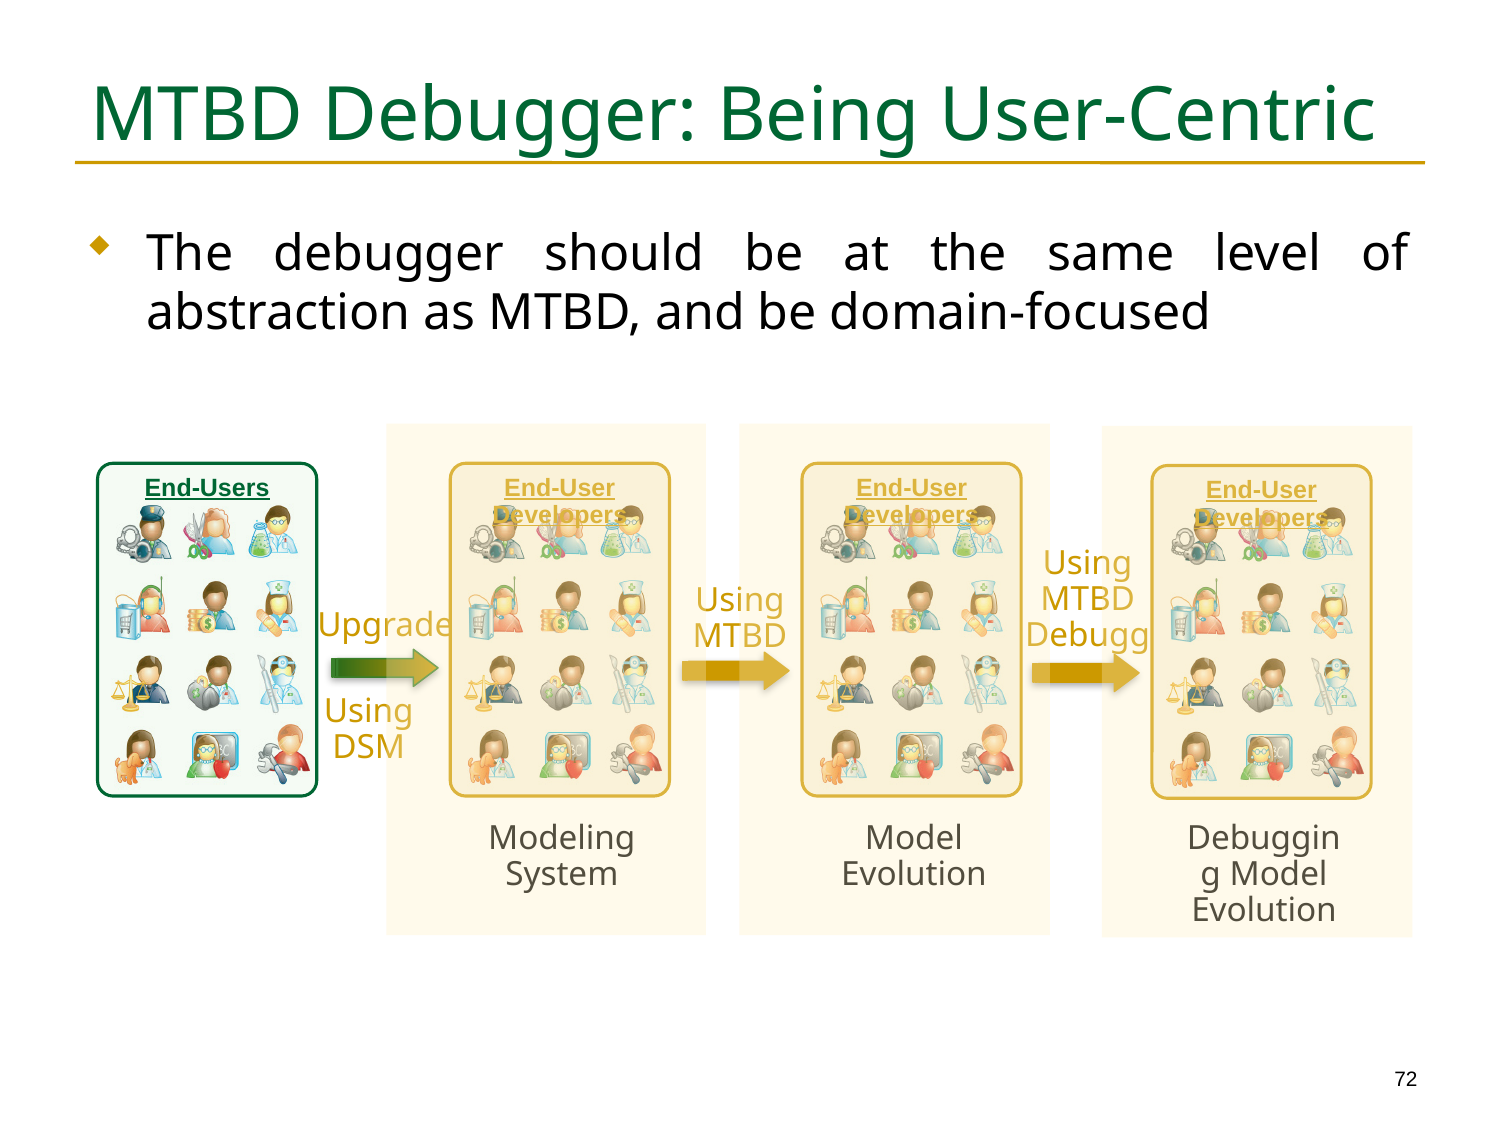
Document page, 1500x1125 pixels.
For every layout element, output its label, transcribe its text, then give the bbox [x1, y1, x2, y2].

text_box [648, 621, 796, 722]
text_box Using MTBD [706, 575, 739, 620]
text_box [1151, 465, 1372, 799]
text_box [386, 730, 706, 936]
text_box [386, 423, 706, 620]
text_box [998, 624, 1146, 724]
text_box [450, 463, 670, 797]
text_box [801, 463, 1022, 797]
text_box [97, 463, 317, 797]
text_box Using MTBD Debugger [1050, 538, 1101, 622]
title MTBD Debugger: Being User-Centric [74, 32, 1426, 163]
text_box [739, 730, 1050, 936]
list The debugger should be at the same level of abstraction as MTBD, and be domain-focused [74, 212, 1426, 1006]
text_box [739, 423, 1050, 622]
slide_number 72 [1379, 1048, 1442, 1099]
text_box [1101, 425, 1413, 938]
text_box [298, 600, 440, 775]
